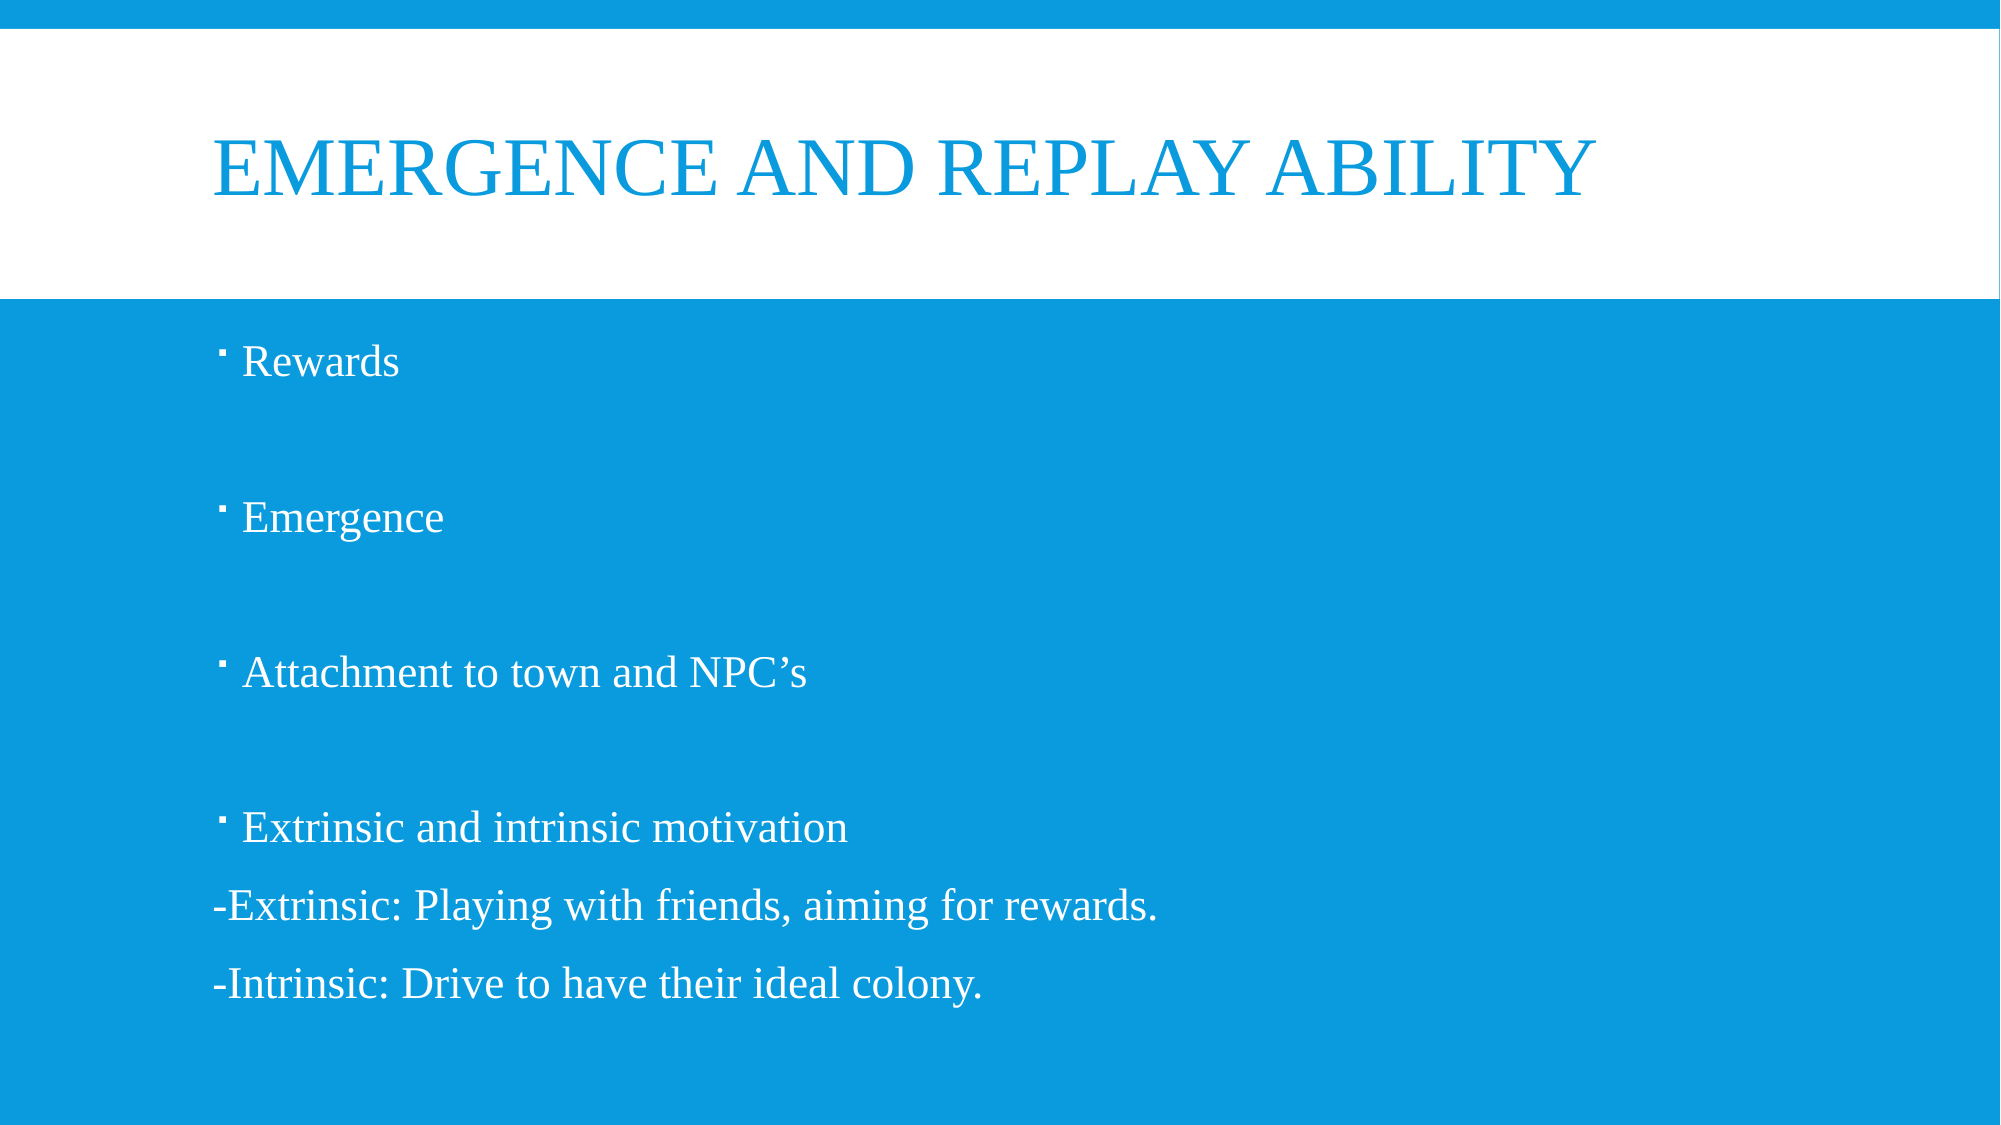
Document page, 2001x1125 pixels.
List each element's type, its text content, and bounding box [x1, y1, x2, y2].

list Rewards Emergence Attachment to town and NPC’s Extrinsic and intrinsic motivation -Extrinsic: Playing with friends, aiming for rewards. -Intrinsic: Drive to have their ideal colony. [197, 329, 1803, 1020]
title Emergence and replay ability [197, 46, 1803, 295]
